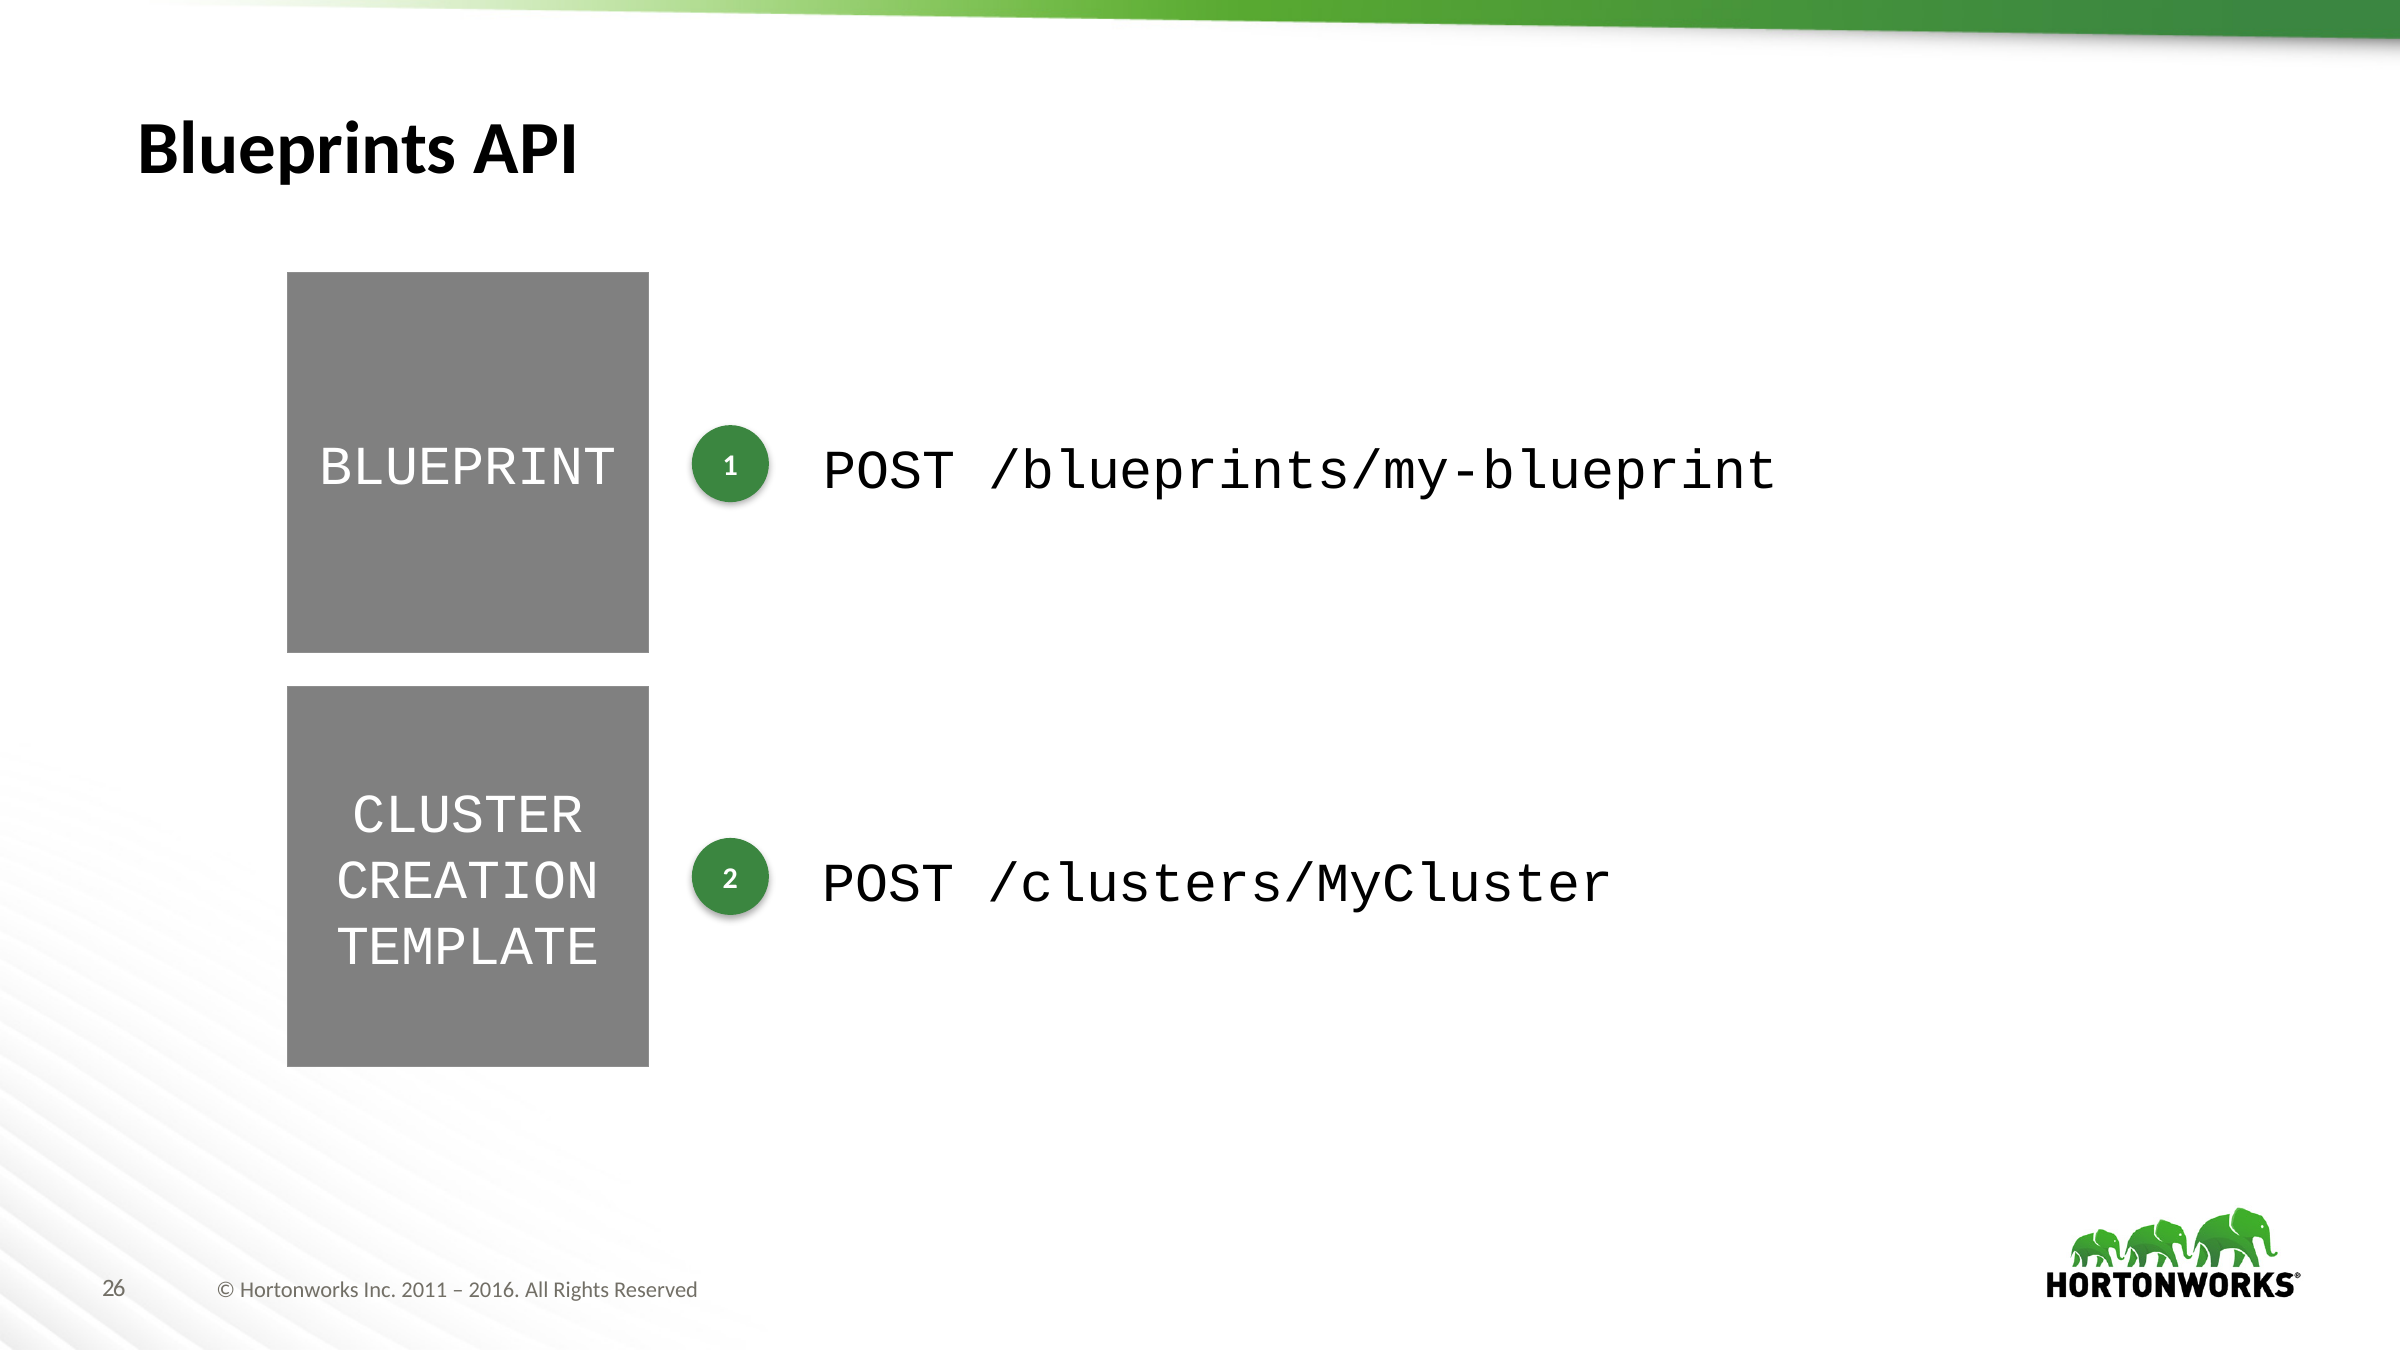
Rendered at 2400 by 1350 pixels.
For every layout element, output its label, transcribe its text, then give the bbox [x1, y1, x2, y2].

text_box POST /clusters/MyCluster [807, 838, 1630, 920]
text_box BLUEPRINT [287, 272, 649, 653]
text_box POST /blueprints/my-blueprint [808, 425, 1796, 507]
text_box CLUSTER CREATION TEMPLATE [287, 686, 649, 1067]
picture [0, 0, 2400, 1350]
text_box 1 [691, 425, 769, 503]
title Blueprints API [138, 50, 2298, 250]
text_box 2 [691, 837, 769, 915]
